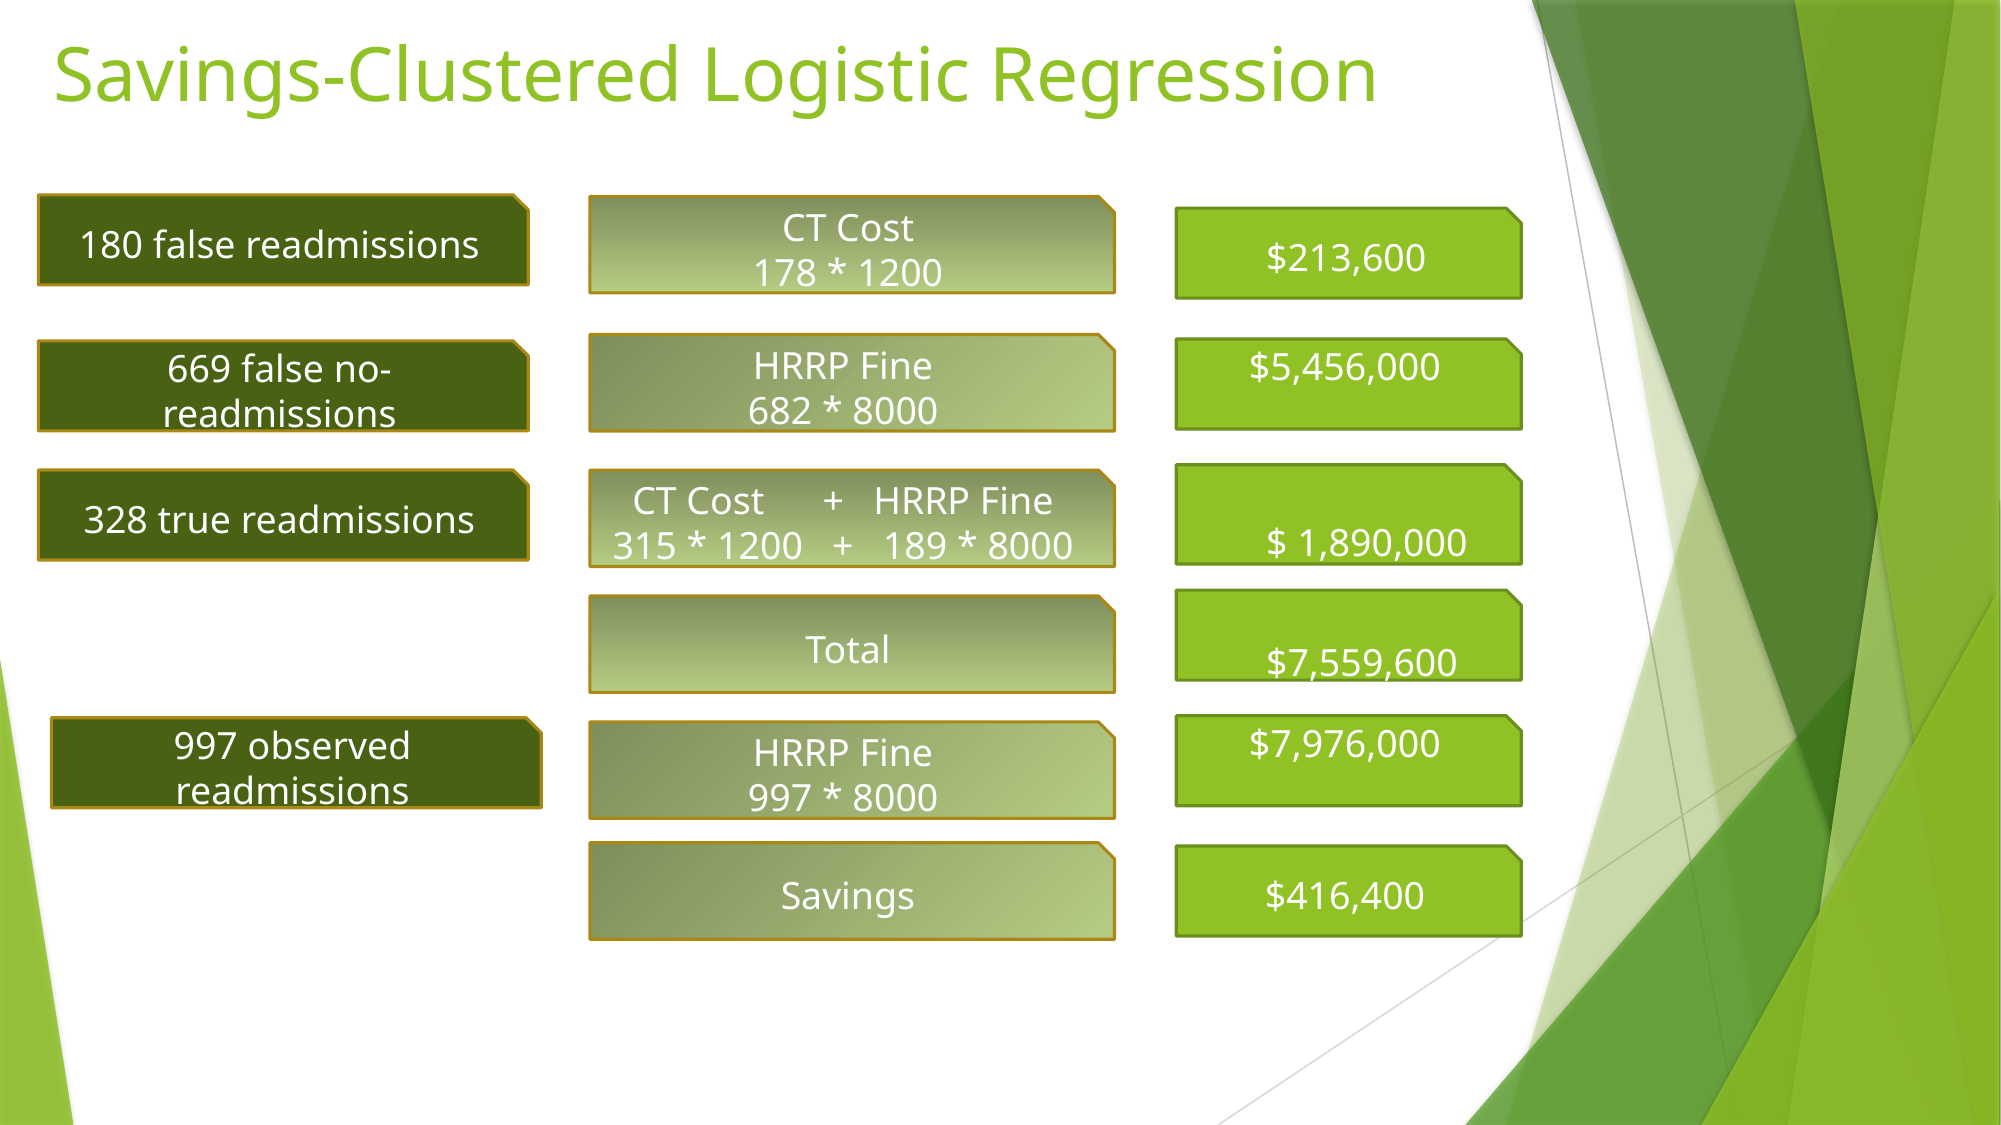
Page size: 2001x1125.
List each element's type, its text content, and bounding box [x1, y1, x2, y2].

text_box 328 true readmissions [36, 468, 530, 562]
text_box $213,600 [1174, 206, 1523, 300]
text_box Savings [588, 841, 1117, 941]
text_box Savings-Clustered Logistic Regression [38, 18, 1449, 144]
text_box $7,976,000 [1174, 714, 1523, 808]
text_box 669 false no-readmissions [36, 339, 530, 433]
text_box $5,456,000 [1174, 337, 1523, 431]
text_box Total [588, 594, 1117, 694]
text_box 180 false readmissions [36, 193, 530, 287]
text_box CT Cost 178 * 1200 [588, 194, 1117, 295]
text_box $416,400 [1174, 844, 1523, 938]
text_box $ 1,890,000 [1174, 463, 1523, 566]
text_box 997 observed readmissions [49, 716, 543, 810]
text_box $7,559,600 [1174, 588, 1523, 682]
text_box HRRP Fine 997 * 8000 [588, 720, 1117, 820]
text_box CT Cost + HRRP Fine 315 * 1200 + 189 * 8000 [588, 468, 1117, 569]
text_box HRRP Fine 682 * 8000 [588, 332, 1117, 433]
